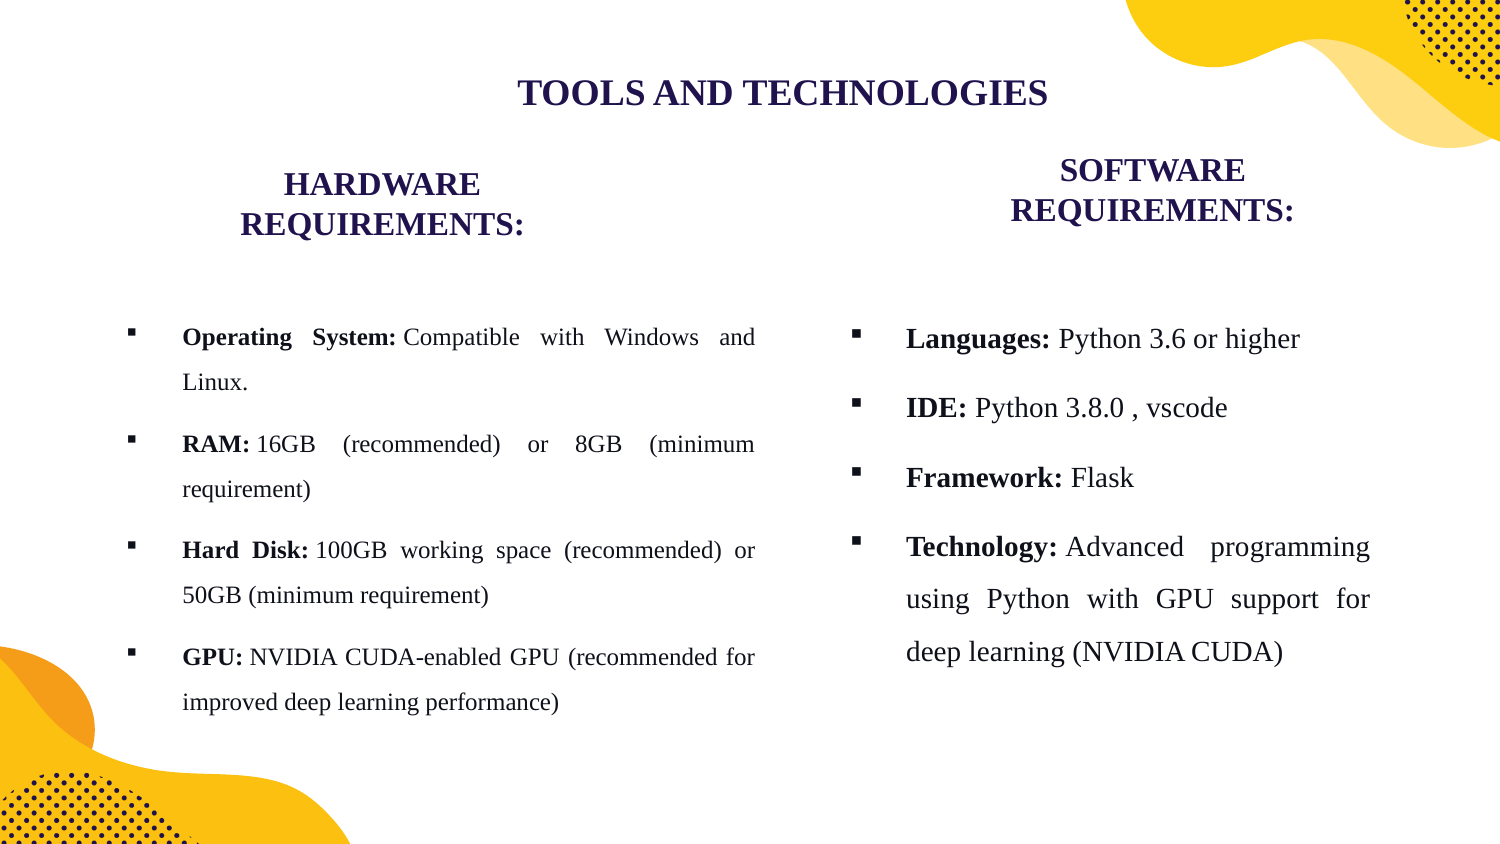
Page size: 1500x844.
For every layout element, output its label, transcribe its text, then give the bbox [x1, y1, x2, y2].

picture [0, 677, 463, 844]
title TOOLS AND TECHNOLOGIES [441, 52, 1125, 143]
title HARDWARE REQUIREMENTS: [146, 199, 620, 245]
subtitle Languages: Python 3.6 or higher IDE: Python 3.8.0 , vscode Framework: Flask Technology: Advanced programming using Python with GPU support for deep learning (NVIDIA CUDA) [834, 287, 1386, 476]
title SOFTWARE REQUIREMENTS: [979, 185, 1327, 231]
picture [1310, 0, 1500, 126]
subtitle Operating System: Compatible with Windows and Linux. RAM: 16GB (recommended) or 8GB (minimum requirement) Hard Disk: 100GB working space (recommended) or 50GB (minimum requirement) GPU: NVIDIA CUDA-enabled GPU (recommended for improved deep learning performance) [111, 290, 771, 479]
